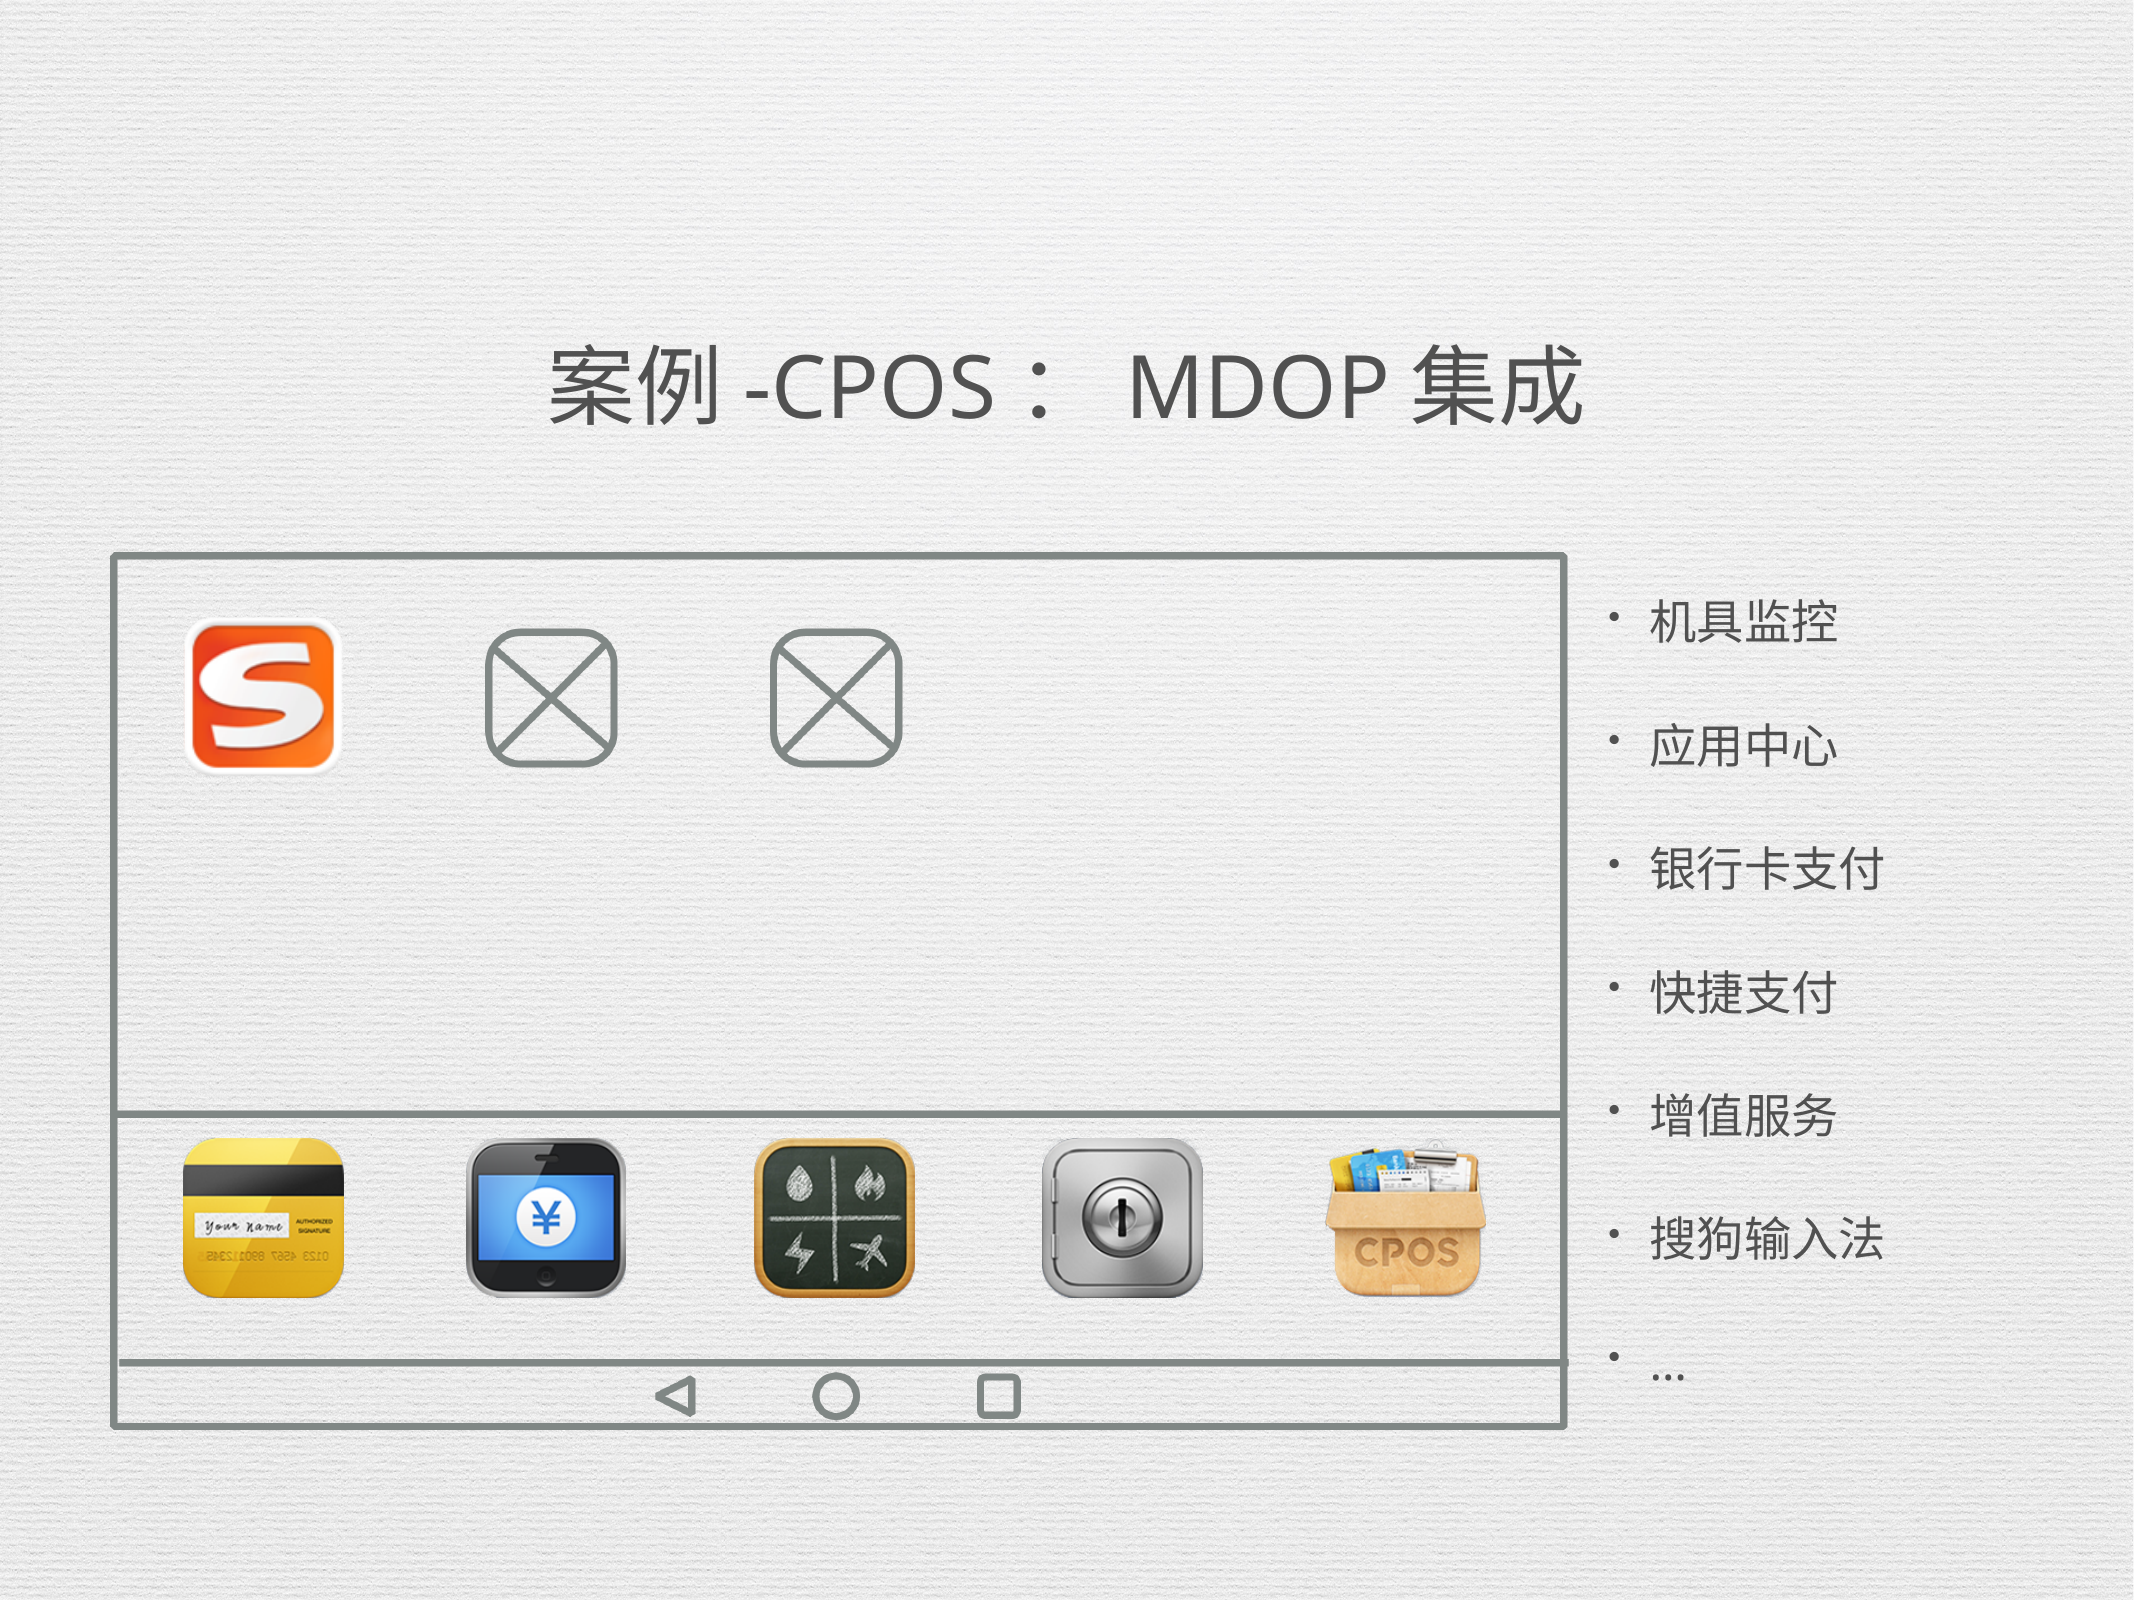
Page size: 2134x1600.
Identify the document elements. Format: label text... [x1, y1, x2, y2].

list 机具监控 应用中心 银行卡支付 快捷支付 增值服务 搜狗输入法 … [1608, 555, 2018, 1428]
title 案例-CPOS：MDOP集成 [133, 266, 2001, 501]
picture [0, 0, 2134, 1600]
